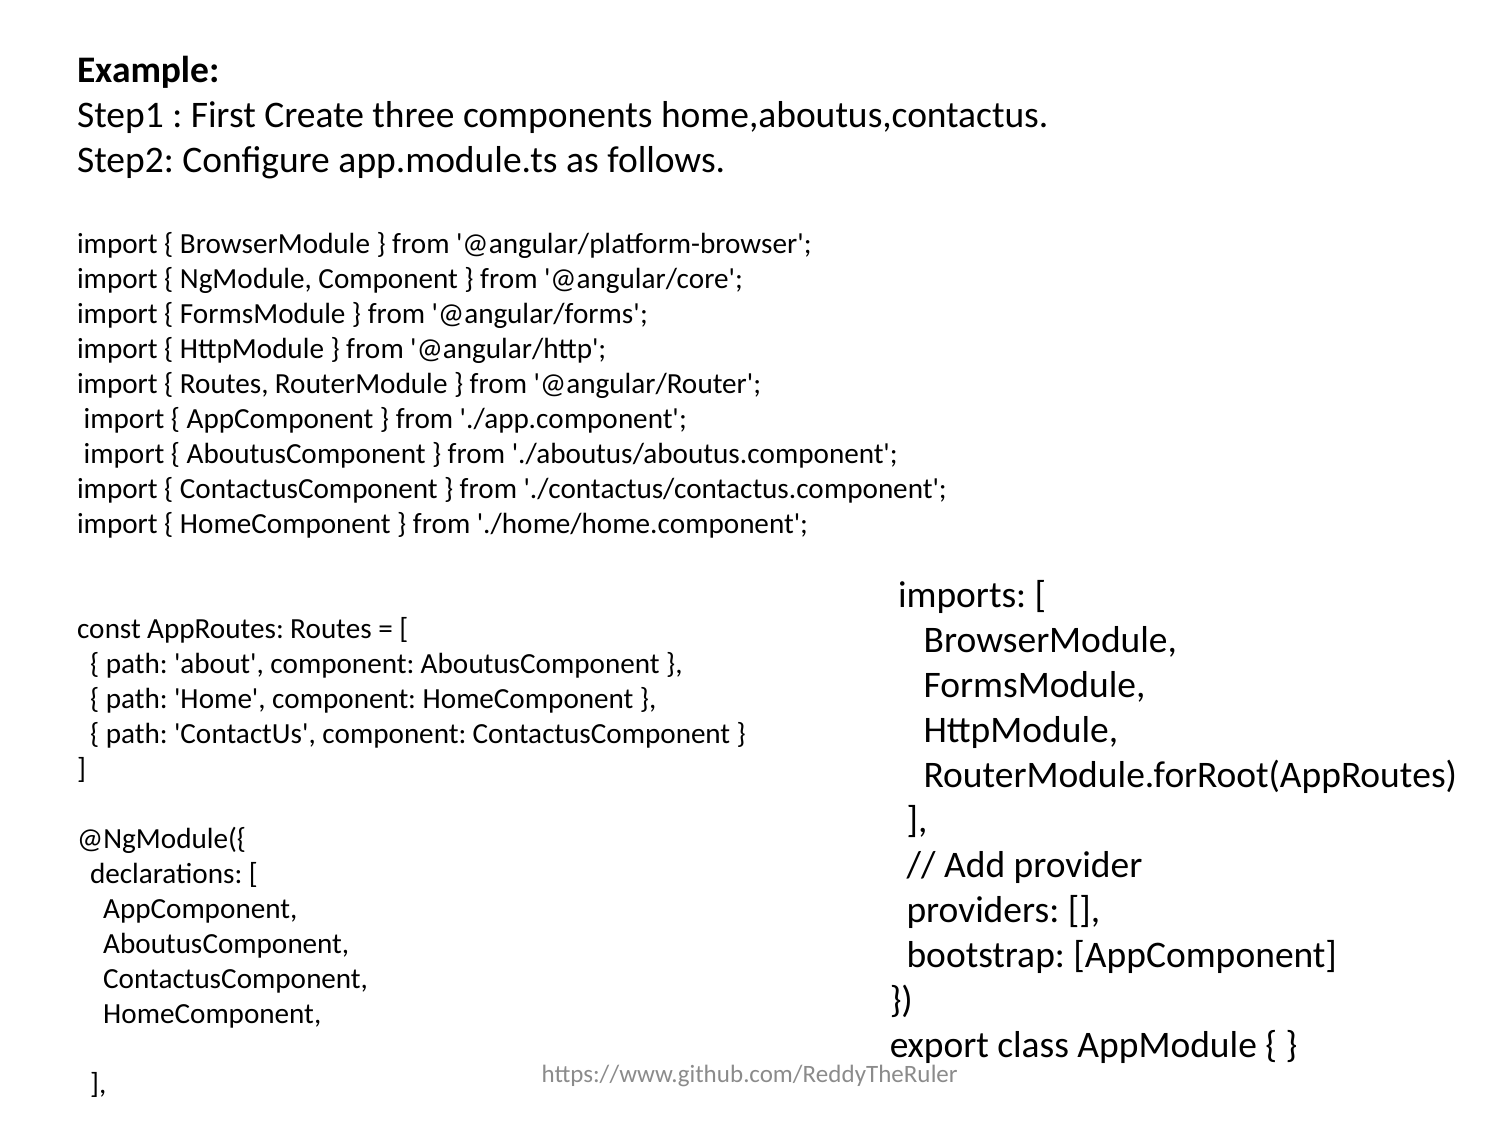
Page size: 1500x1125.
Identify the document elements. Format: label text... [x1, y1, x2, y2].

text_box imports: [ BrowserModule, FormsModule, HttpModule, RouterModule.forRoot(AppRoutes) ], // Add provider providers: [], bootstrap: [AppComponent] }) export class AppModule { } [874, 562, 1500, 1073]
text_box Example: Step1 : First Create three components home,aboutus,contactus. Step2: Configure app.module.ts as follows. import { BrowserModule } from '@angular/platform-browser'; import { NgModule, Component } from '@angular/core'; import { FormsModule } from '@angular/forms'; import { HttpModule } from '@angular/http'; import { Routes, RouterModule } from '@angular/Router'; import { AppComponent } from './app.component'; import { AboutusComponent } from './aboutus/aboutus.component'; import { ContactusComponent } from './contactus/contactus.component'; import { HomeComponent } from './home/home.component'; const AppRoutes: Routes = [ { path: 'about', component: AboutusComponent }, { path: 'Home', component: HomeComponent }, { path: 'ContactUs', component: ContactusComponent } ] @NgModule({ declarations: [ AppComponent, AboutusComponent, ContactusComponent, HomeComponent, ], [62, 37, 1425, 1107]
footer https://www.github.com/ReddyTheRuler [512, 1042, 988, 1103]
